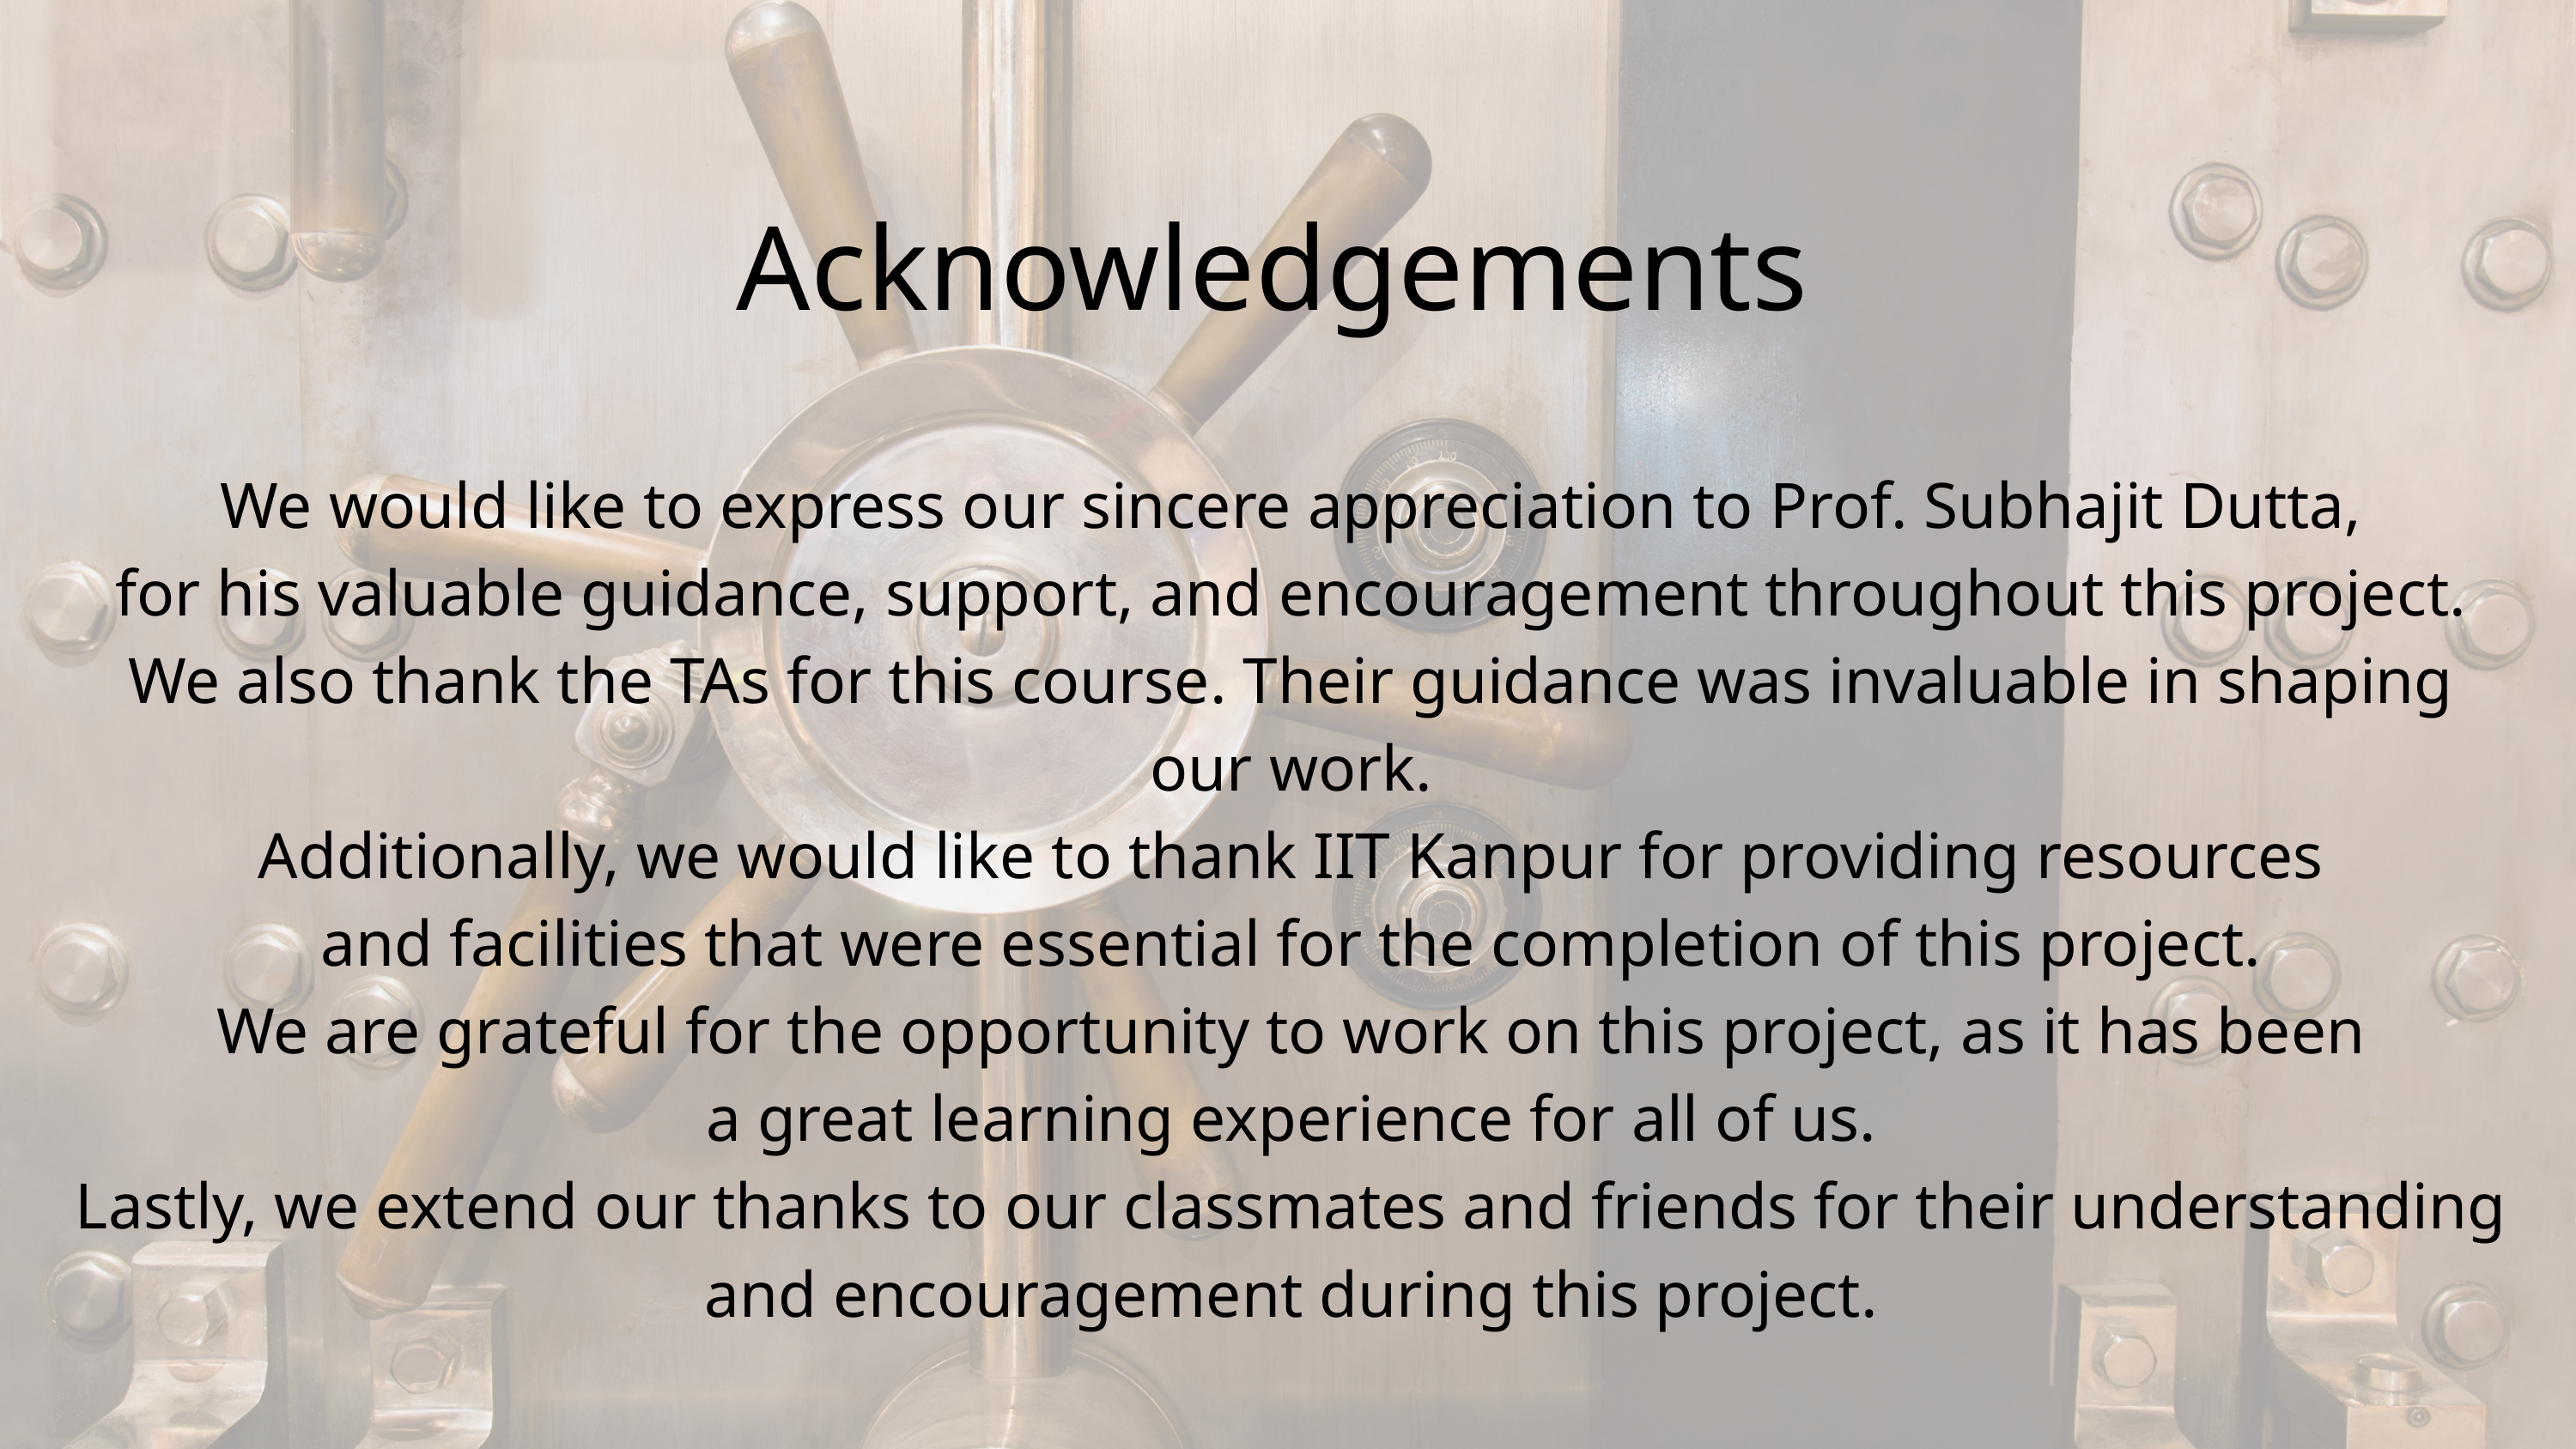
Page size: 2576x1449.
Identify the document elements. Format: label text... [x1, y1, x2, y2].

text_box We would like to express our sincere appreciation to Prof. Subhajit Dutta, for his valuable guidance, support, and encouragement throughout this project. We also thank the TAs for this course. Their guidance was invaluable in shaping our work. Additionally, we would like to thank IIT Kanpur for providing resources and facilities that were essential for the completion of this project. We are grateful for the opportunity to work on this project, as it has been a great learning experience for all of us. Lastly, we extend our thanks to our classmates and friends for their understanding and encouragement during this project. [67, 452, 2516, 1330]
text_box [0, 0, 2576, 1449]
text_box Acknowledgements [658, 171, 1918, 334]
